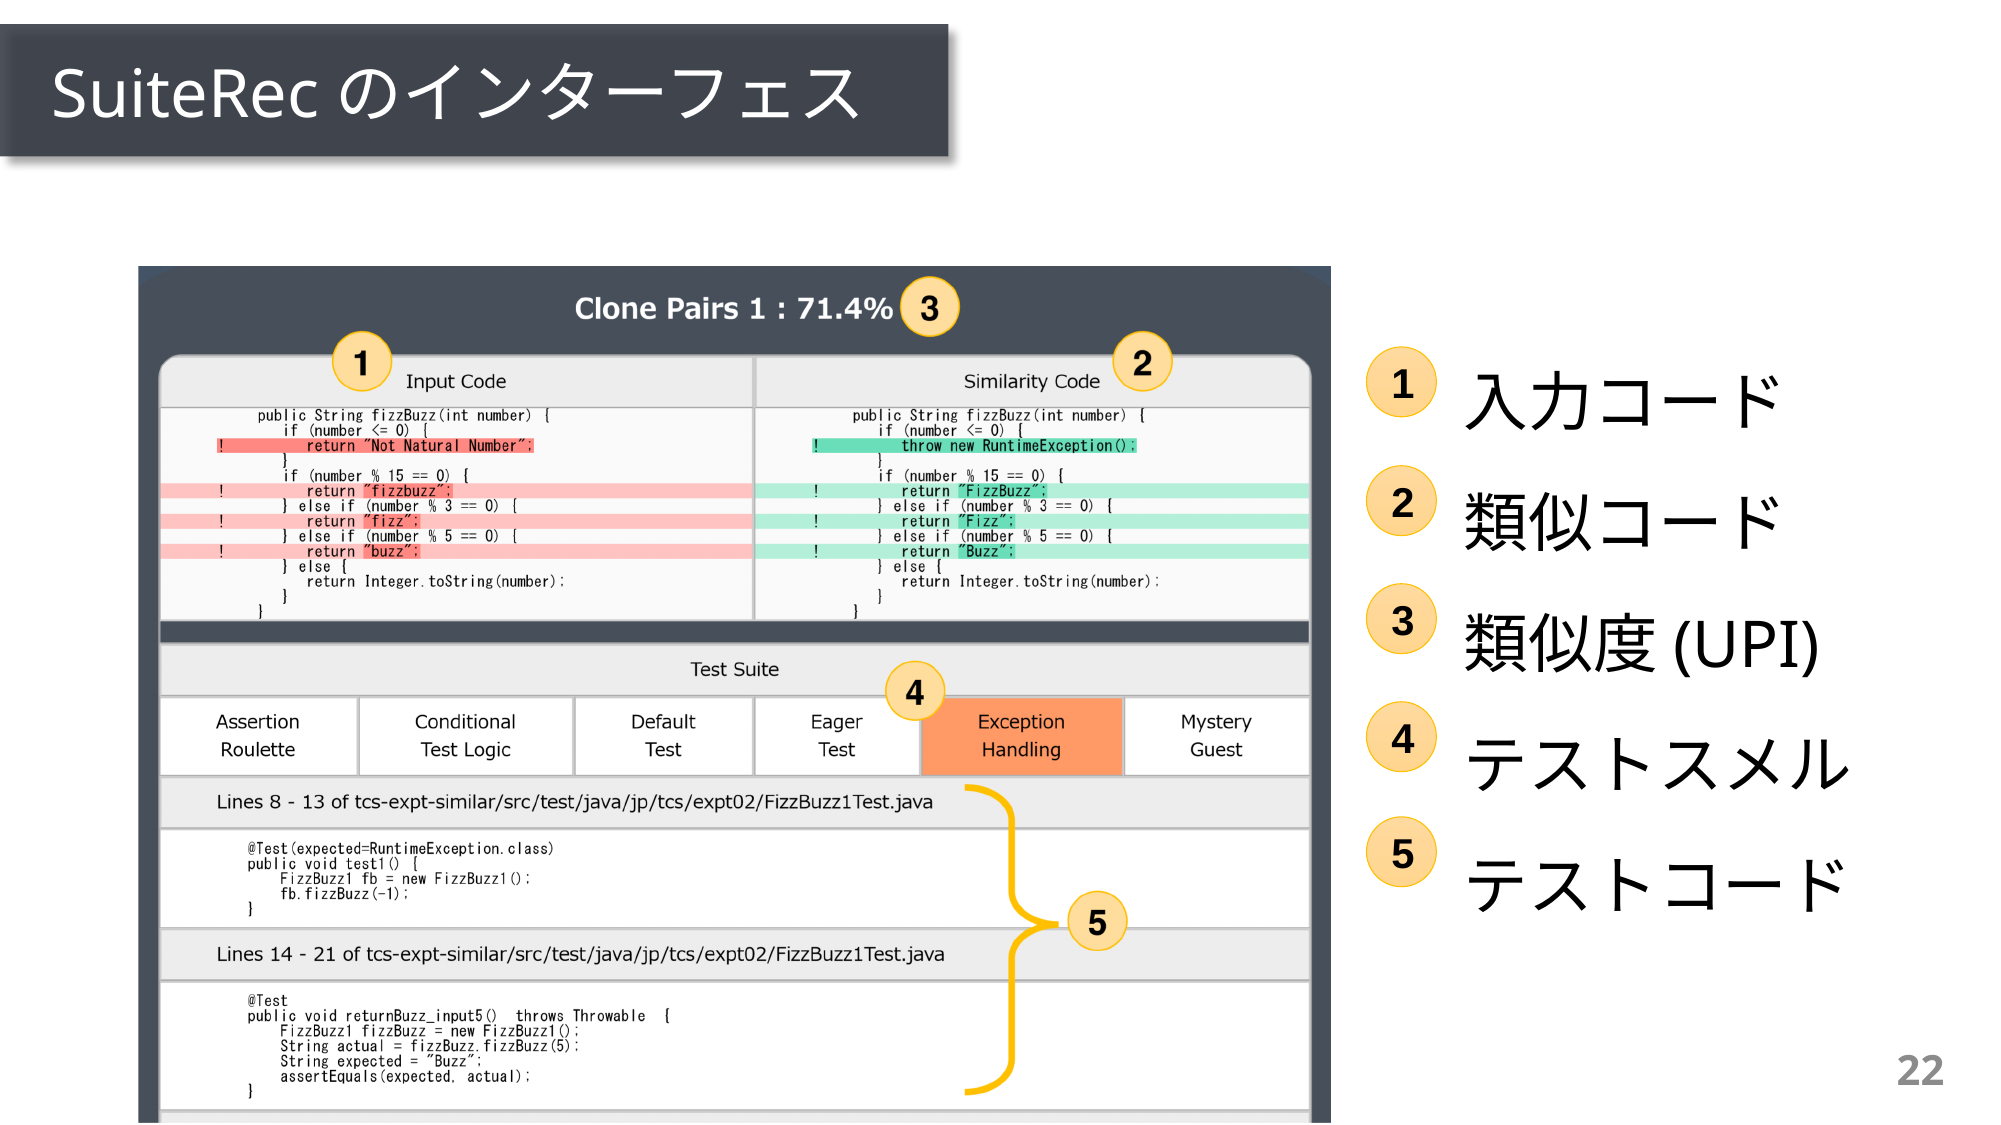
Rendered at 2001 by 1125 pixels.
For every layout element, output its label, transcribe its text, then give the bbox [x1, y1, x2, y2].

text_box 5 [1365, 816, 1437, 888]
text_box 4 [1365, 701, 1437, 773]
text_box 1 [1365, 346, 1437, 418]
picture [138, 266, 1332, 1125]
title SuiteRecのインターフェス [36, 36, 957, 156]
text_box 3 [1365, 583, 1437, 655]
text_box 2 [1365, 465, 1437, 537]
text_box 入力コード 類似コード 類似度(UPI) テストスメル テストコード [1448, 329, 1904, 935]
